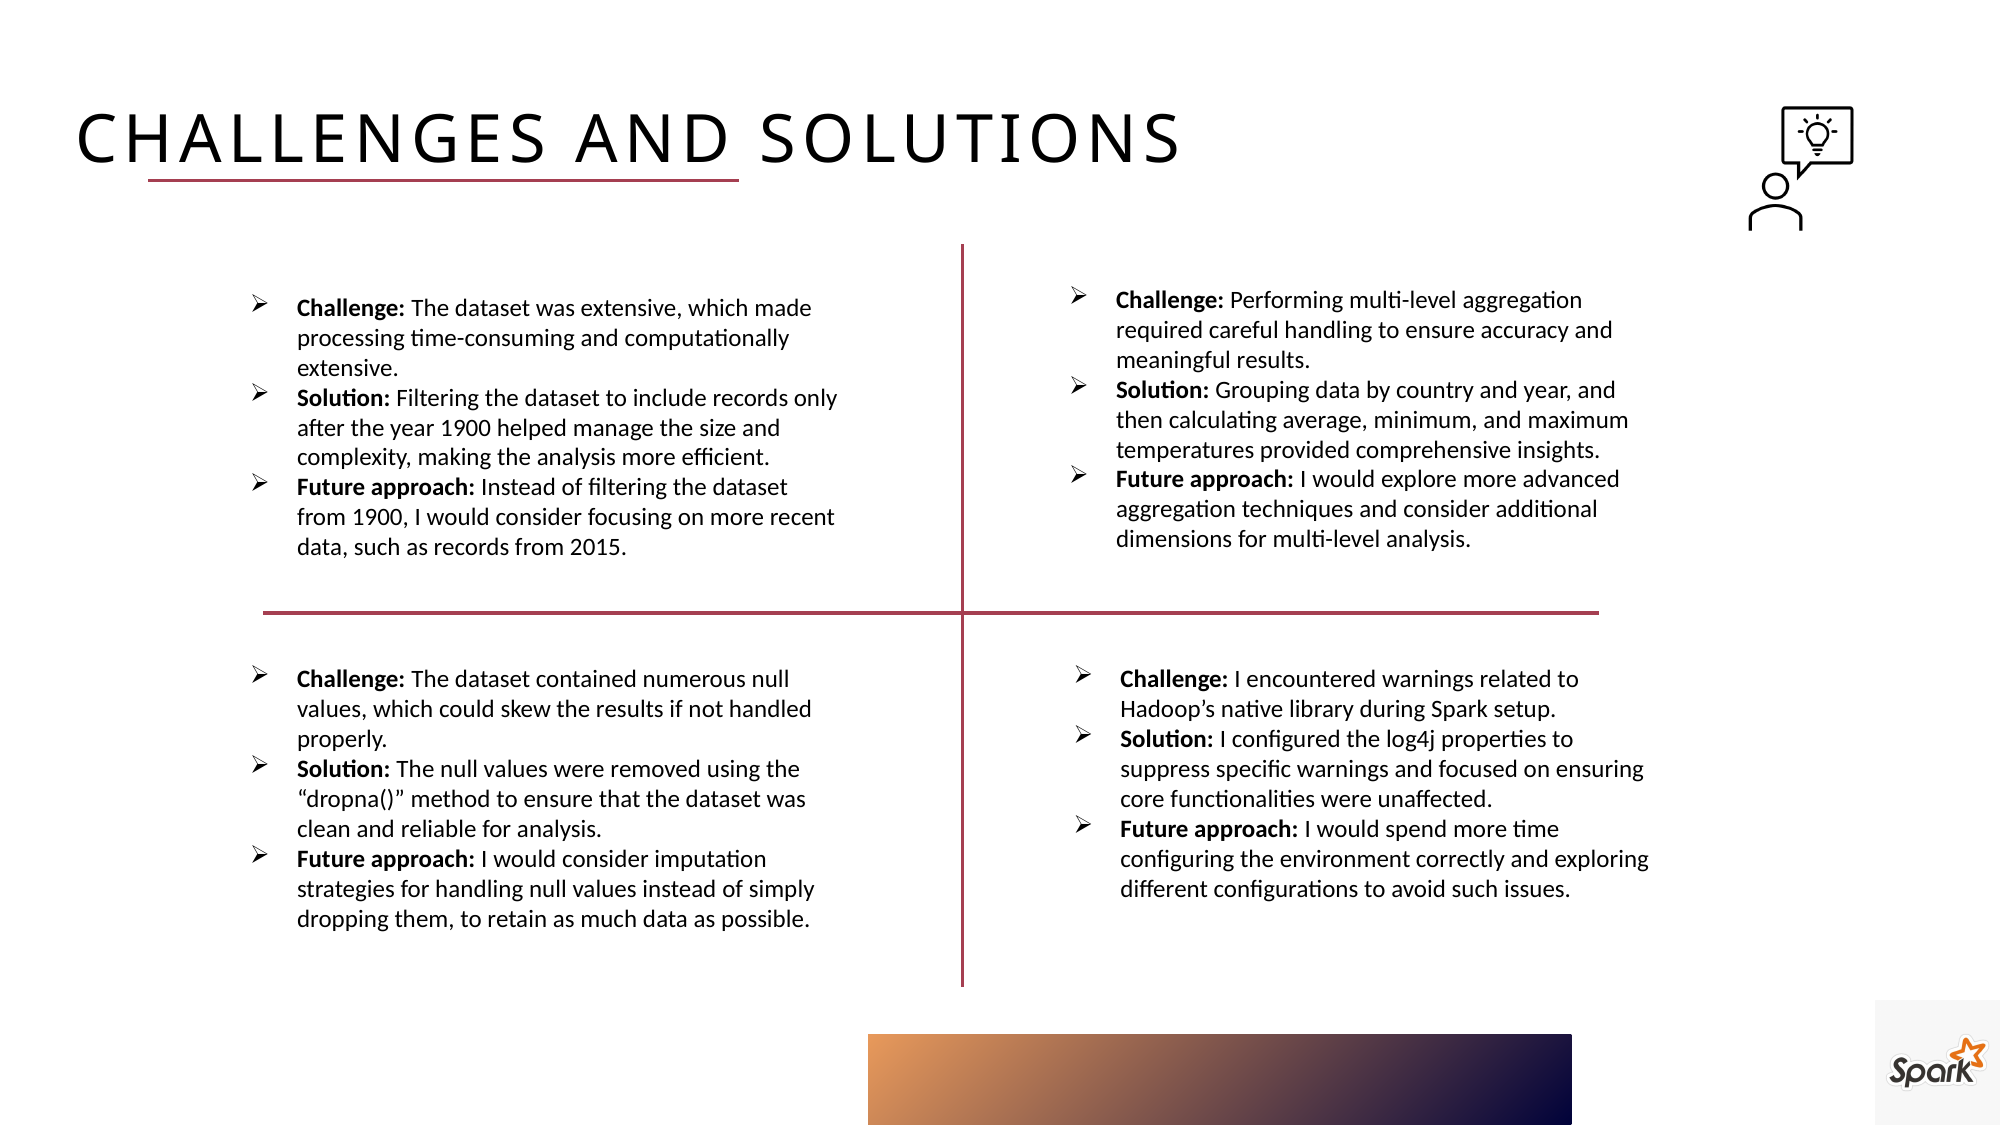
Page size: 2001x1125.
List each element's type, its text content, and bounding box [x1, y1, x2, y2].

text_box Challenge: The dataset was extensive, which made processing time-consuming and computationally extensive. Solution: Filtering the dataset to include records only after the year 1900 helped manage the size and complexity, making the analysis more efficient. Future approach: Instead of filtering the dataset from 1900, I would consider focusing on more recent data, such as records from 2015. [235, 283, 855, 568]
picture [1724, 91, 1876, 243]
text_box Challenge: Performing multi-level aggregation required careful handling to ensure accuracy and meaningful results. Solution: Grouping data by country and year, and then calculating average, minimum, and maximum temperatures provided comprehensive insights. Future approach: I would explore more advanced aggregation techniques and consider additional dimensions for multi-level analysis. [1054, 275, 1674, 561]
text_box Challenge: The dataset contained numerous null values, which could skew the results if not handled properly. Solution: The null values were removed using the “dropna()” method to ensure that the dataset was clean and reliable for analysis. Future approach: I would consider imputation strategies for handling null values instead of simply dropping them, to retain as much data as possible. [235, 655, 855, 940]
text_box Challenges and solutions [0, 0, 1364, 185]
text_box Challenge: I encountered warnings related to Hadoop’s native library during Spark setup. Solution: I configured the log4j properties to suppress specific warnings and focused on ensuring core functionalities were unaffected. Future approach: I would spend more time configuring the environment correctly and exploring different configurations to avoid such issues. [1058, 655, 1678, 910]
picture [1874, 999, 2000, 1125]
